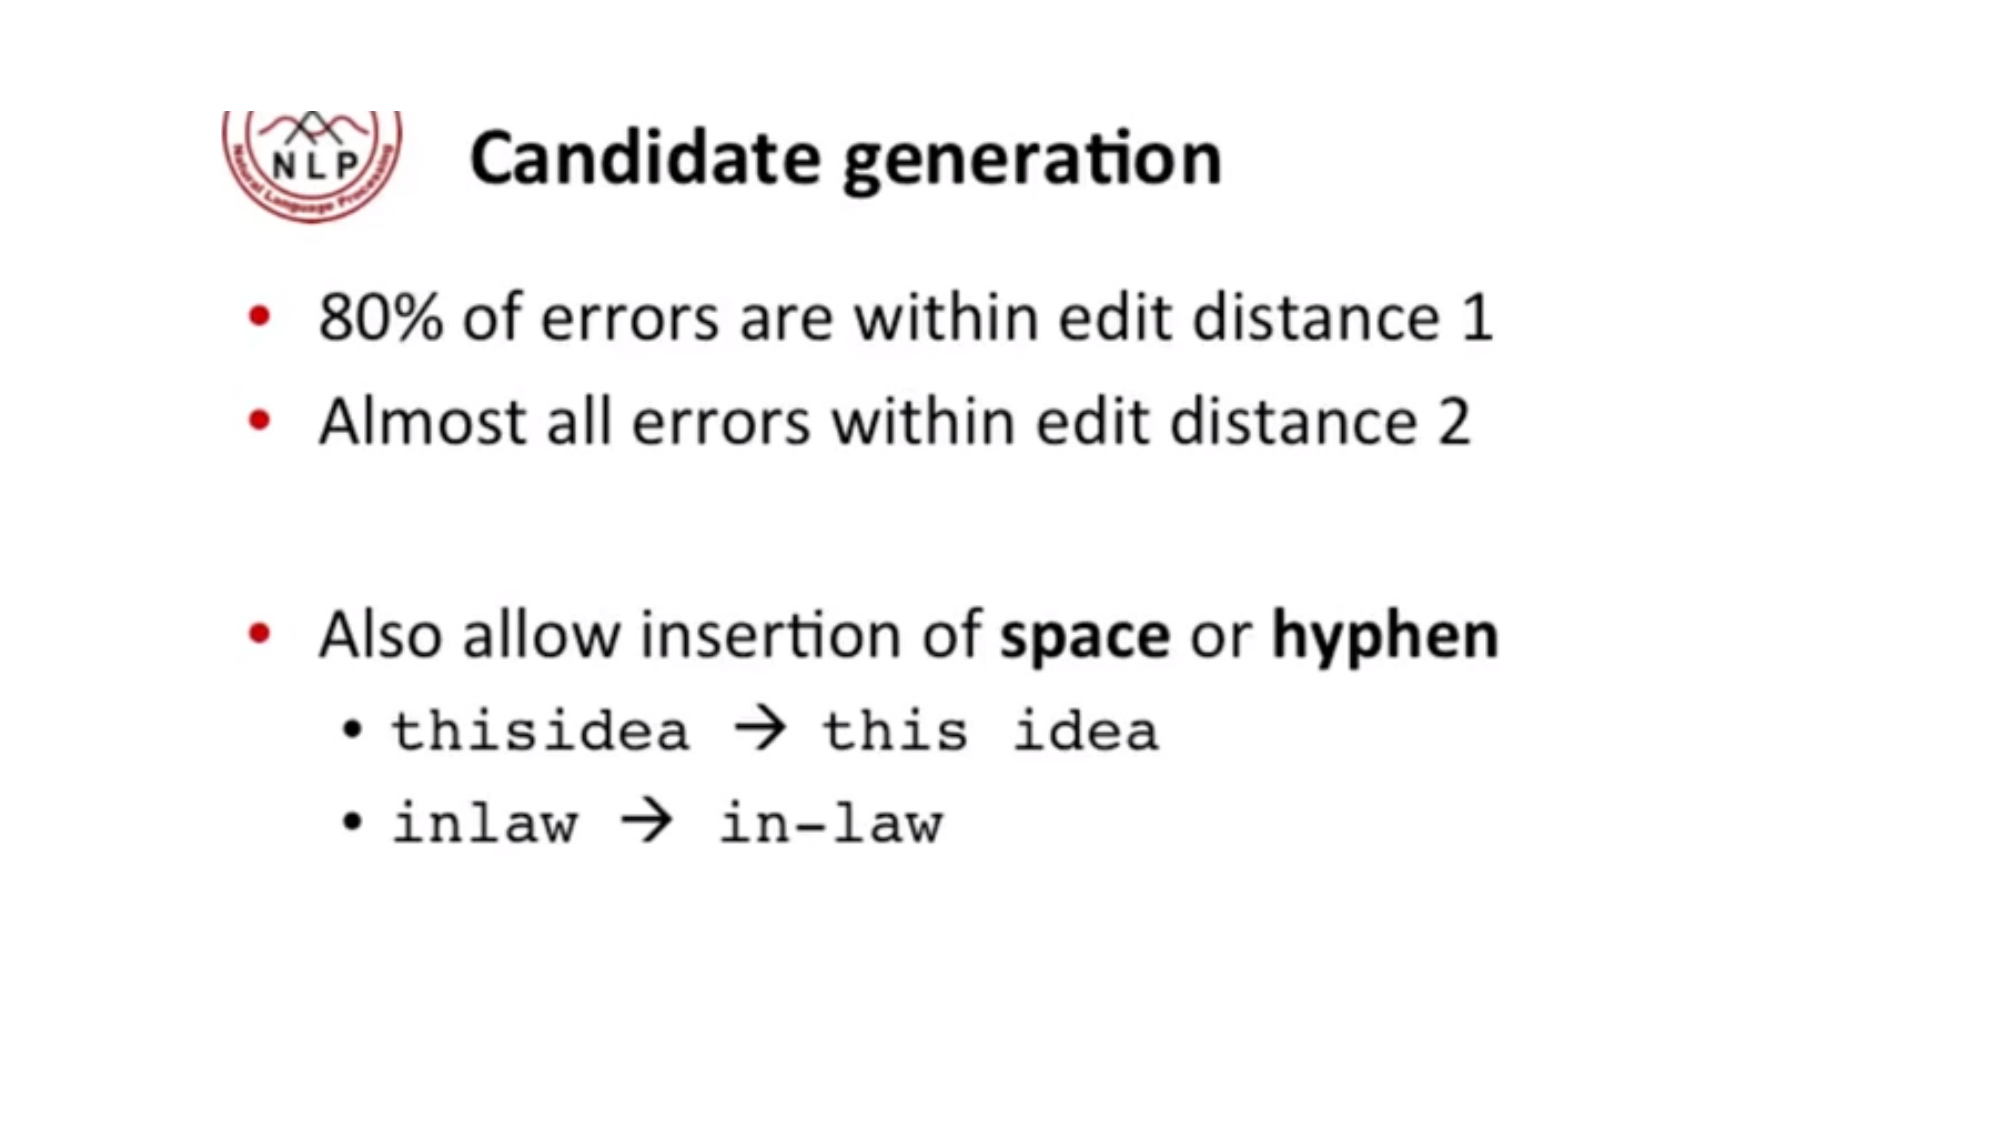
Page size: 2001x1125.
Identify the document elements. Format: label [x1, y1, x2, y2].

picture [221, 111, 1887, 958]
